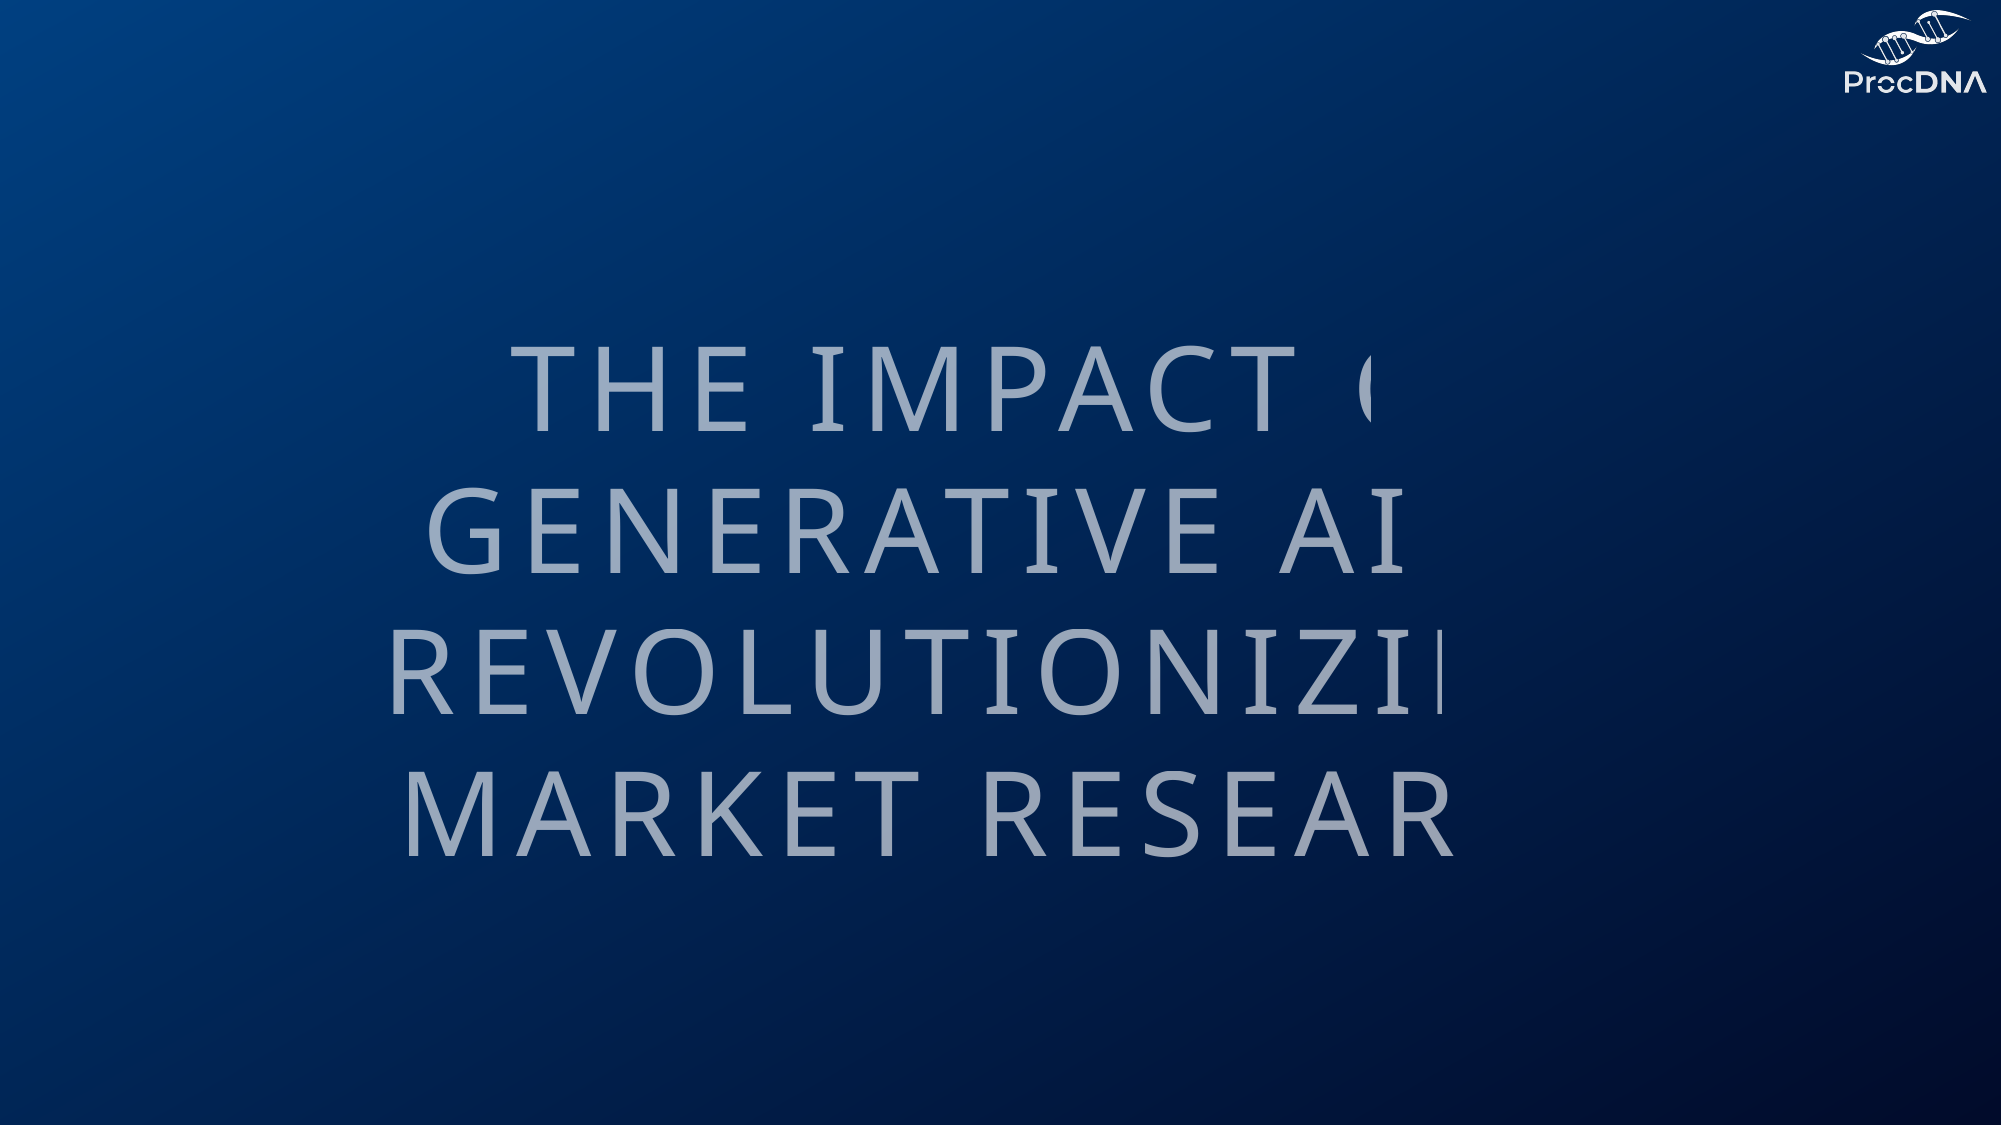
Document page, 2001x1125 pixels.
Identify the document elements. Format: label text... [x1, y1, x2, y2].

text_box [0, 0, 2000, 1125]
text_box THE IMPACT OF GENERATIVE AI IN REVOLUTIONIZING MARKET RESEARCH [100, 313, 1941, 881]
picture [1844, 10, 1987, 93]
